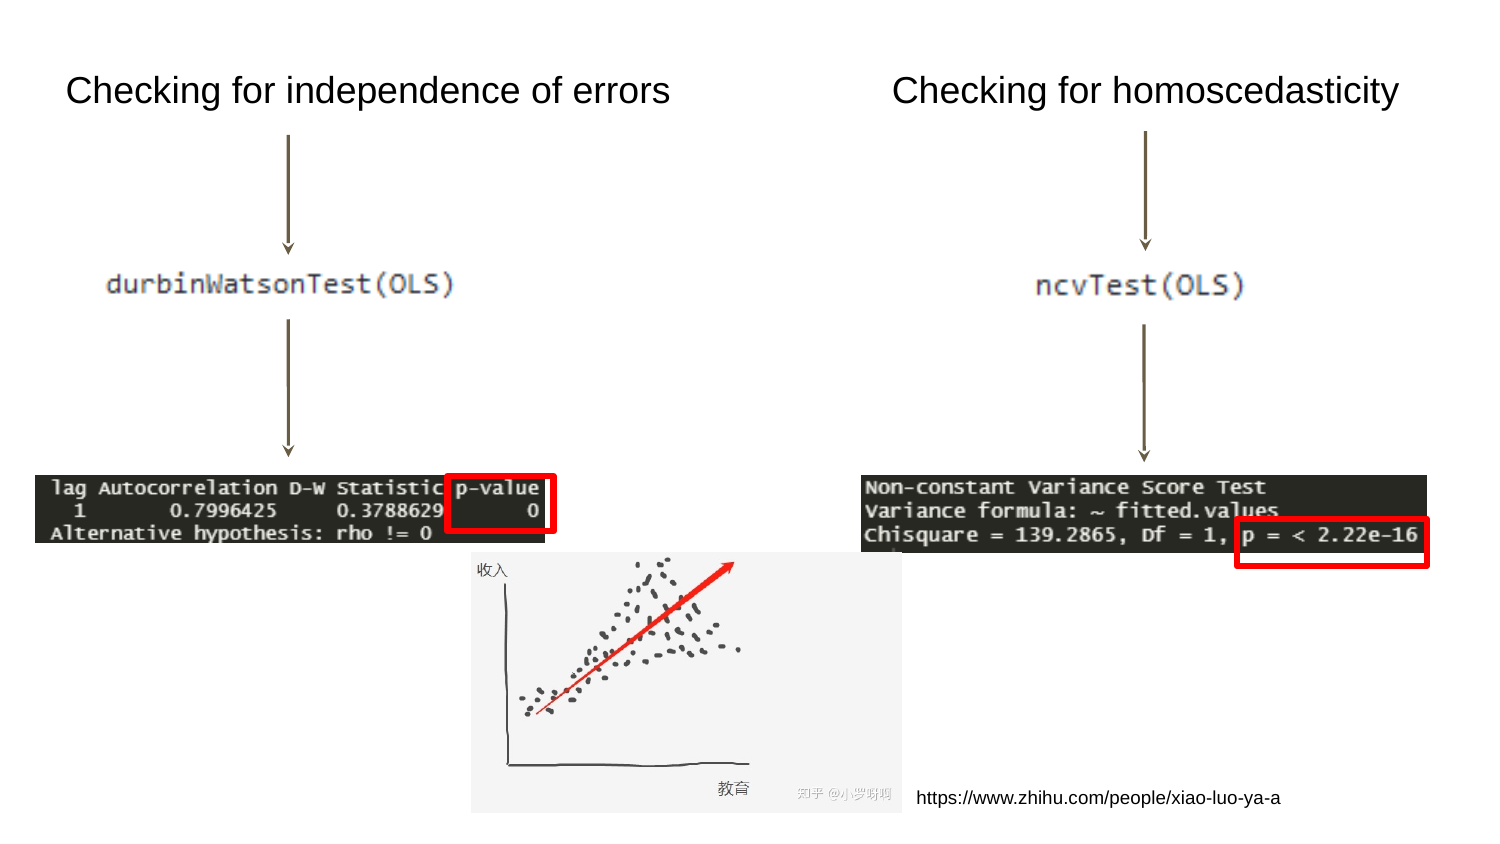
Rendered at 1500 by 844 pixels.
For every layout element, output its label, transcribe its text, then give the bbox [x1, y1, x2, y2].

picture [35, 475, 545, 543]
picture [470, 475, 1427, 813]
text_box [1236, 559, 1427, 566]
text_box https://www.zhihu.com/people/xiao-luo-ya-a [902, 774, 1347, 820]
text_box Checking for homoscedasticity [870, 51, 1421, 126]
text_box Checking for independence of errors [42, 51, 694, 126]
text_box [546, 476, 554, 532]
picture [1018, 255, 1279, 311]
picture [85, 246, 495, 314]
